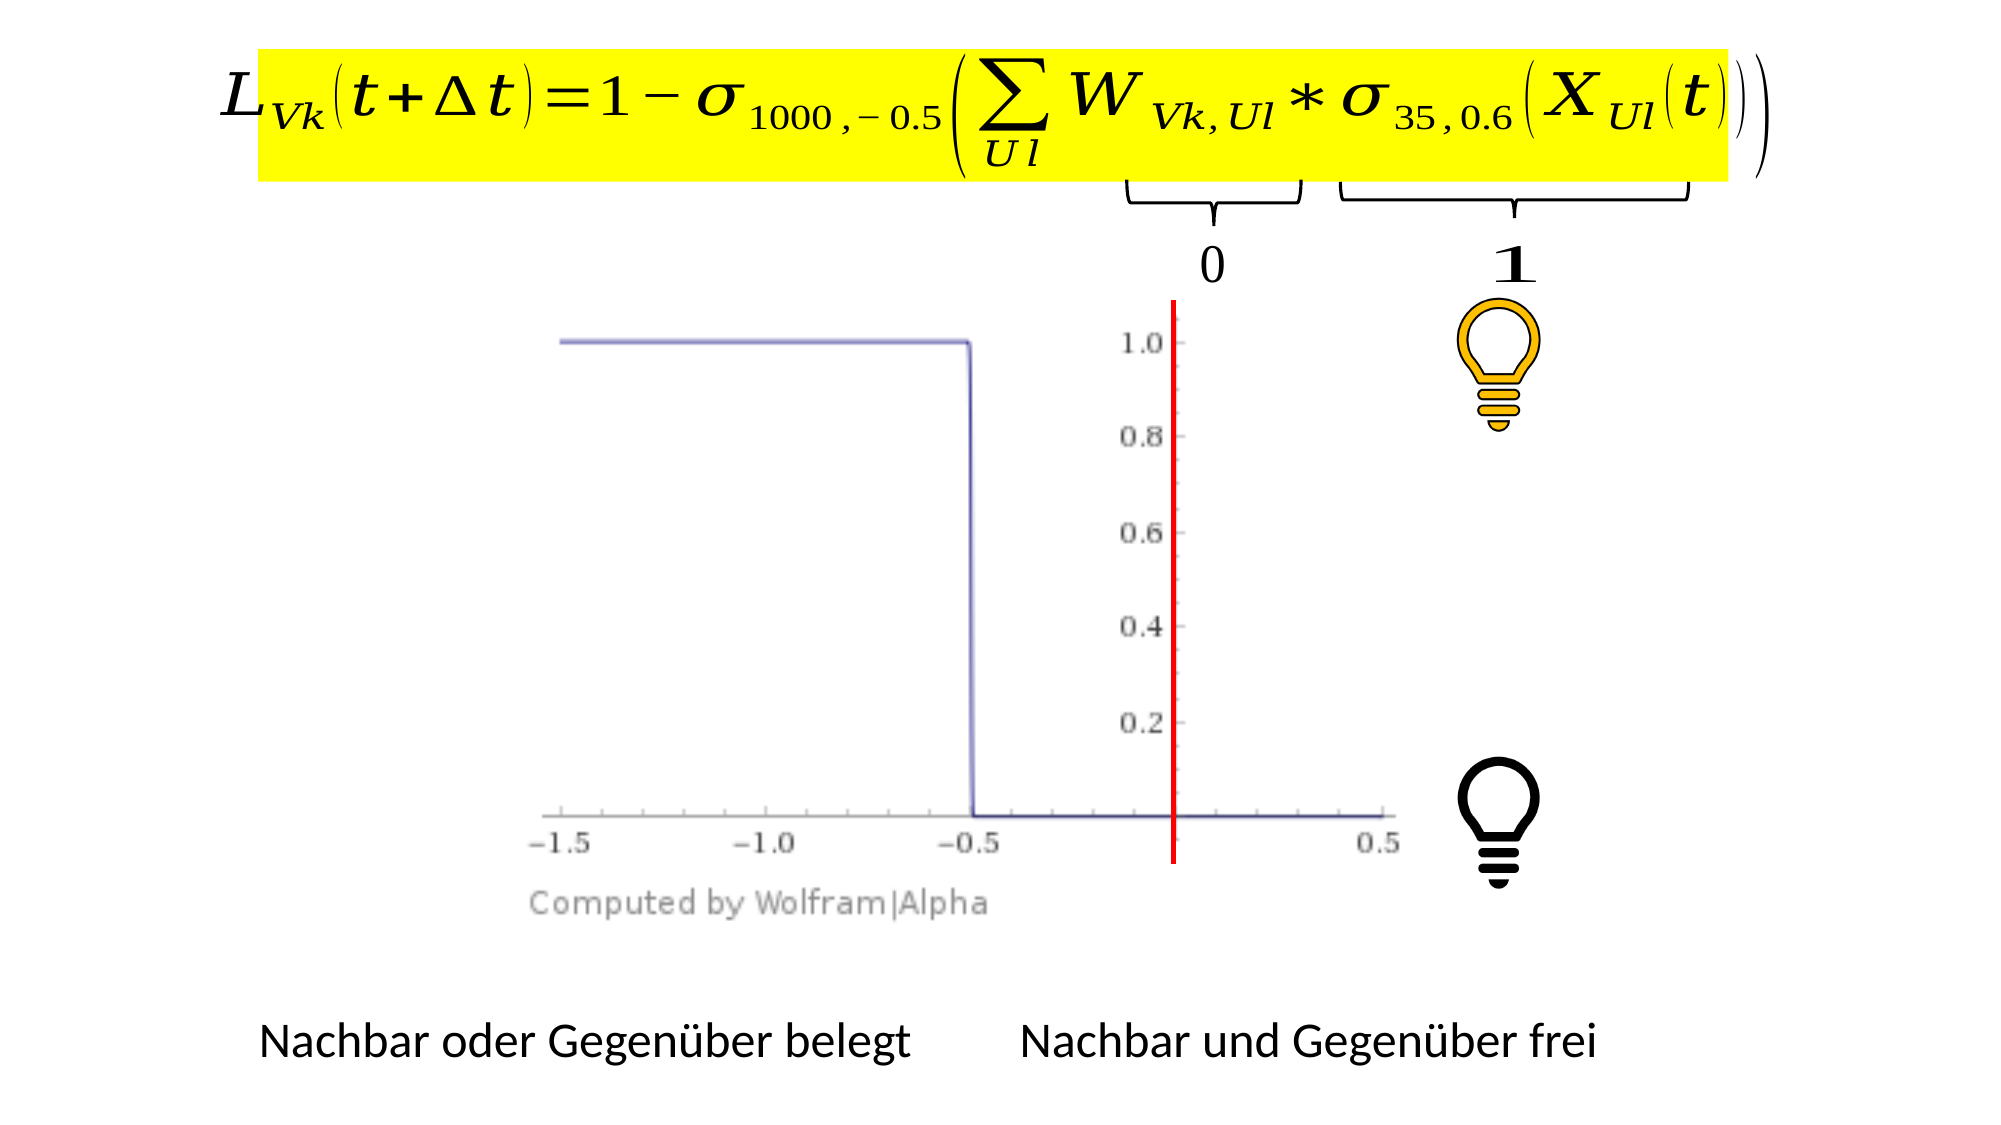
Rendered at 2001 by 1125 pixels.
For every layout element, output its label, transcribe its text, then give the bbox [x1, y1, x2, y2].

text_box [1125, 179, 1303, 227]
text_box Nachbar oder Gegenüber belegt [243, 1000, 927, 1075]
text_box [257, 48, 1730, 183]
text_box [1338, 181, 1691, 219]
picture [469, 281, 1574, 956]
text_box Nachbar und Gegenüber frei [1004, 1000, 1613, 1075]
